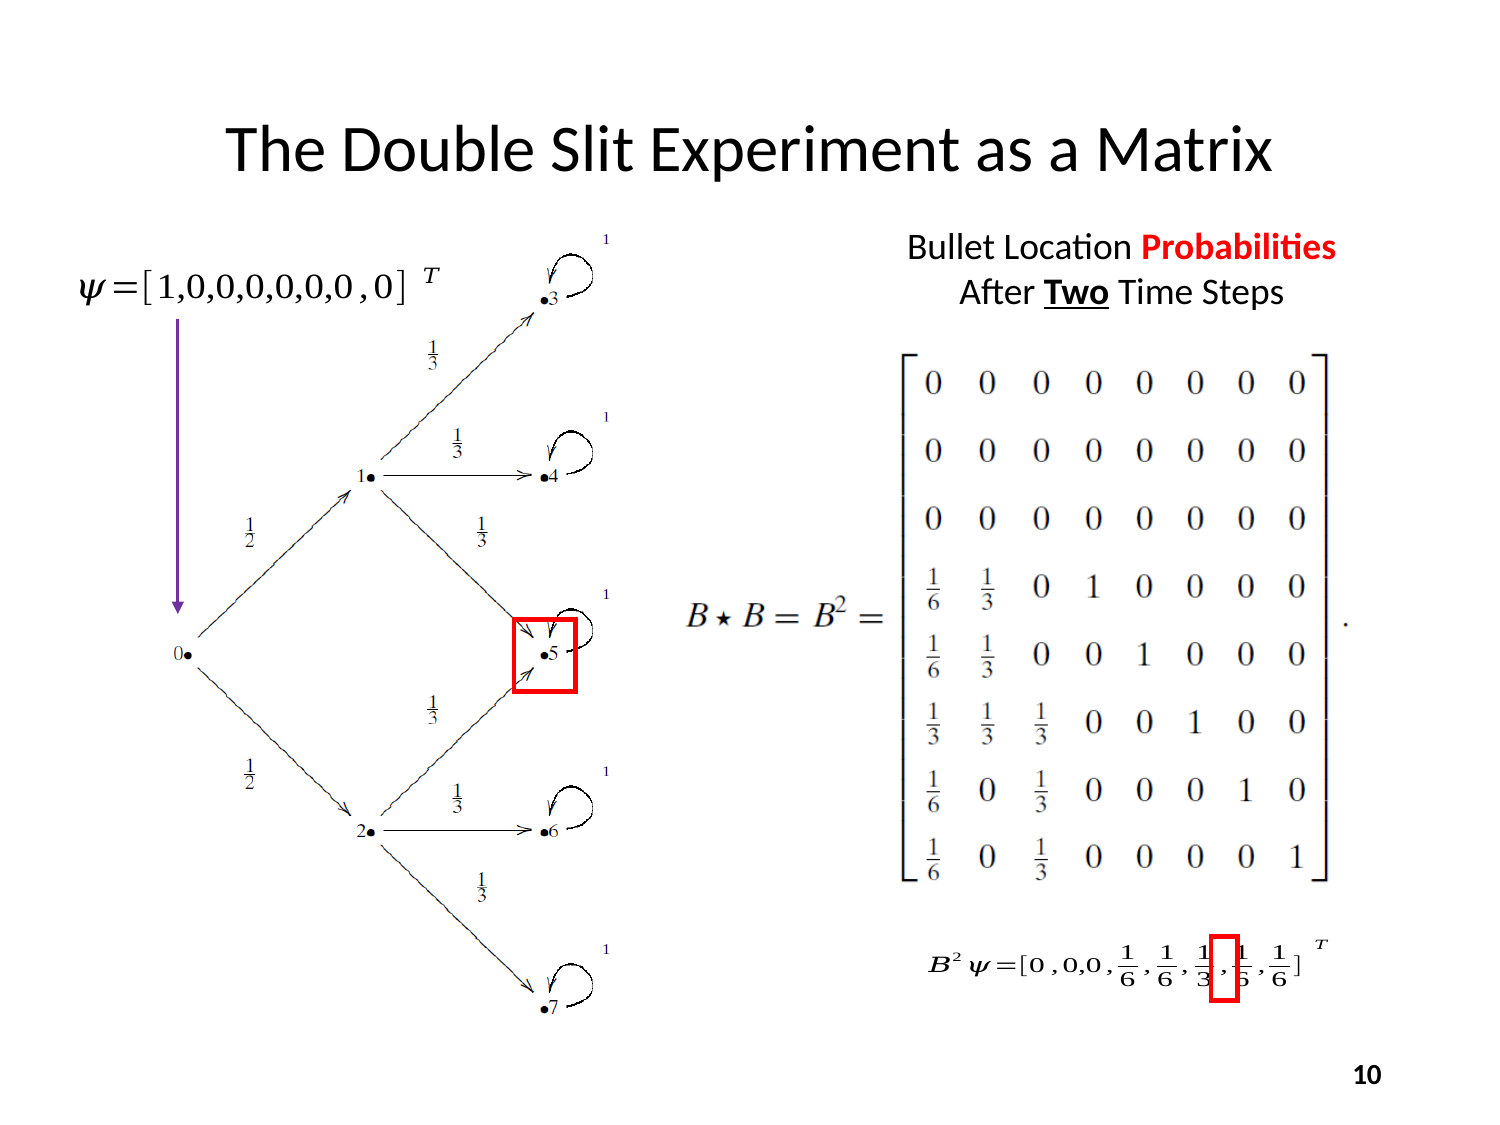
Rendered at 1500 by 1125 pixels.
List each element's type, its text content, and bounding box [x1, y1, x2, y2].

title The Double Slit Experiment as a Matrix [103, 59, 1397, 241]
slide_number 10 [1059, 1042, 1397, 1103]
text_box Bullet Location Probabilities After Two Time Steps [878, 214, 1366, 320]
picture [674, 333, 1354, 908]
text_box [1210, 936, 1238, 1001]
picture [148, 214, 636, 1043]
